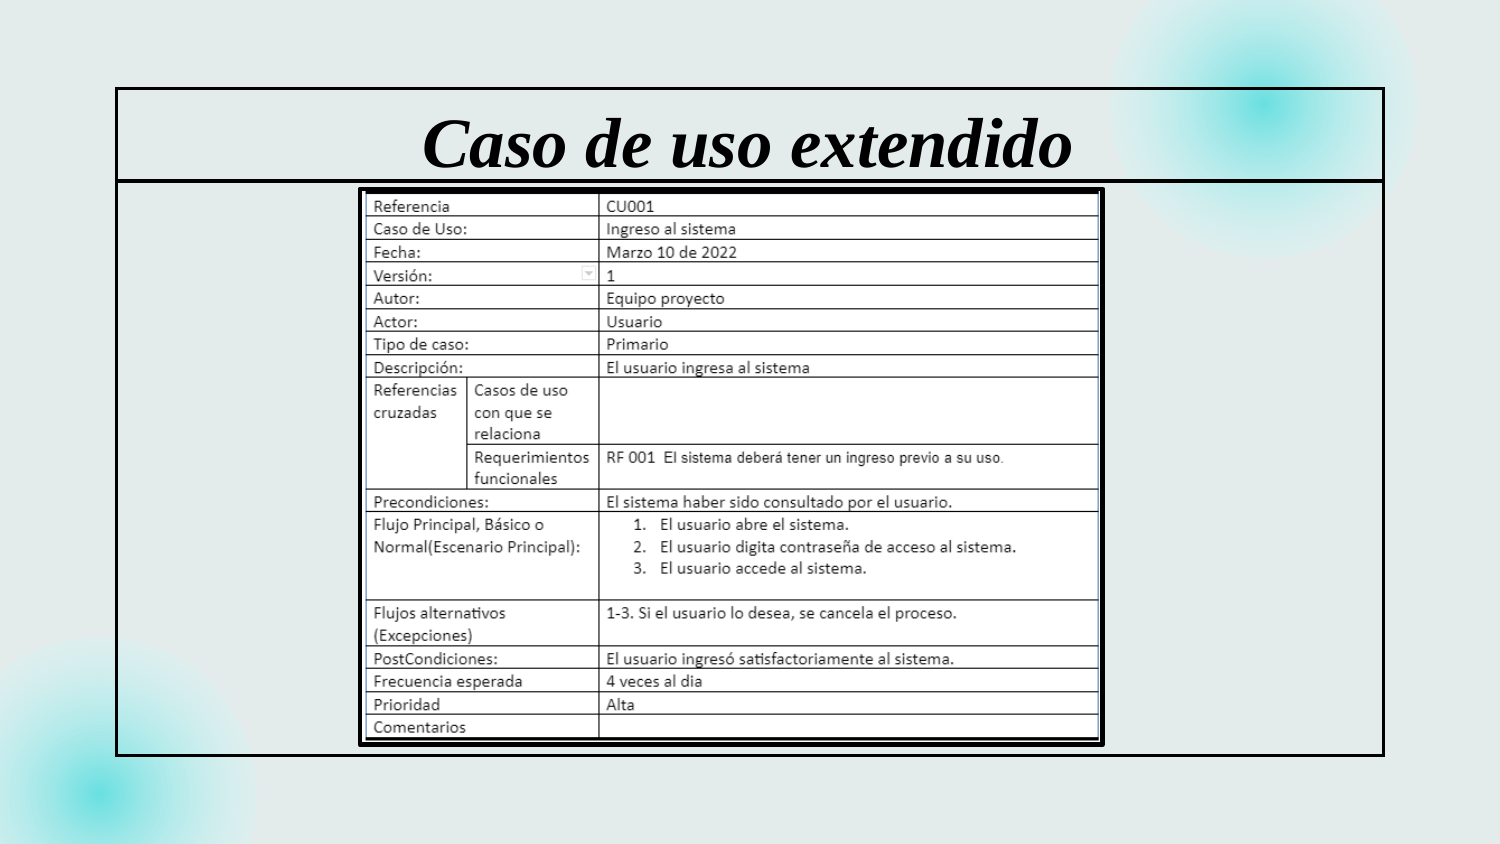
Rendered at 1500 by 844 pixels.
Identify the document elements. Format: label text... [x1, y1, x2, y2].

title Caso de uso extendido [143, 88, 1355, 192]
picture [361, 190, 1101, 743]
